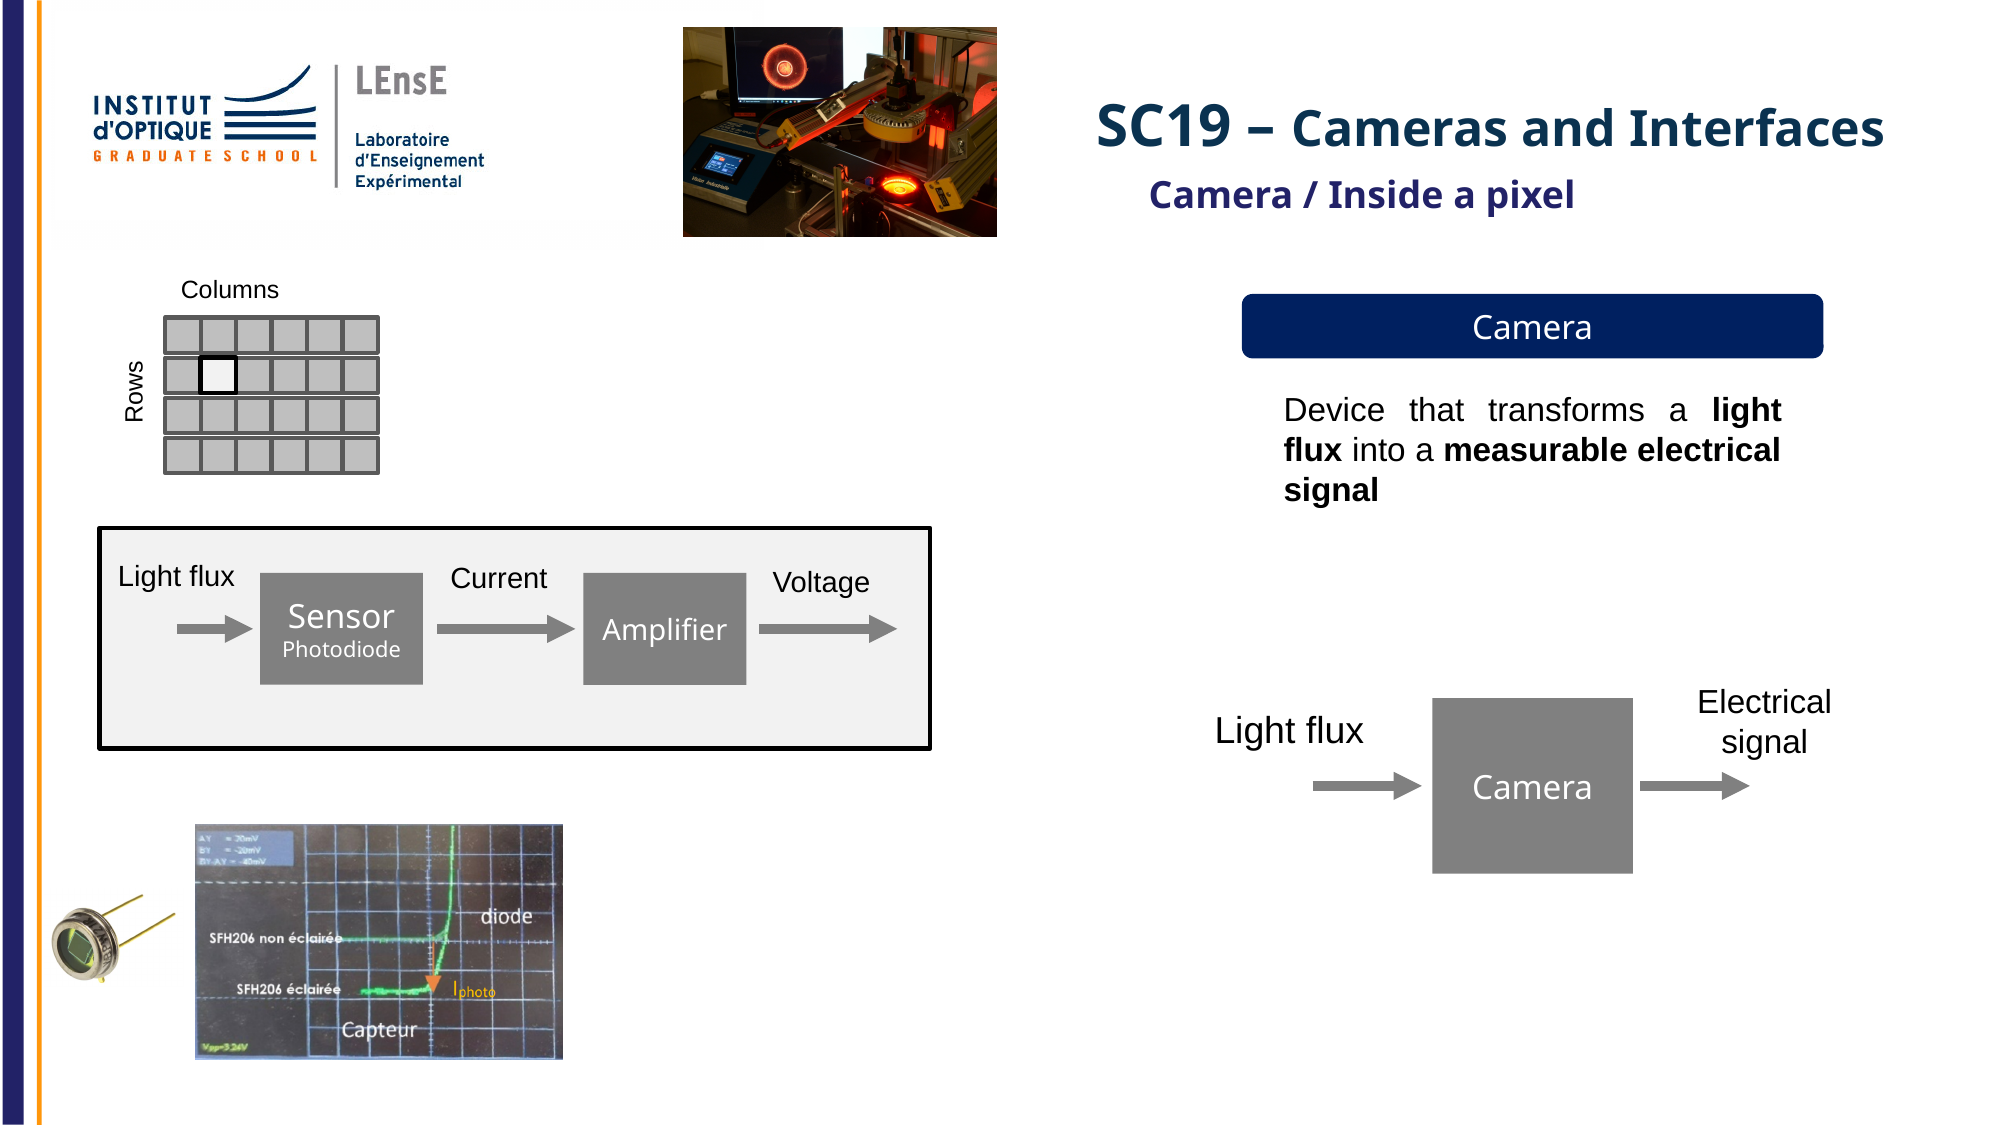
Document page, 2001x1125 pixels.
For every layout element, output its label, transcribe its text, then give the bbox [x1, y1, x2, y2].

text_box Rows [110, 346, 155, 439]
text_box [269, 315, 305, 355]
text_box Current [423, 552, 576, 602]
text_box [238, 356, 269, 395]
text_box Device that transforms a light flux into a measurable electrical signal [1268, 380, 1797, 516]
text_box Electrical signal [1665, 672, 1864, 768]
text_box [163, 436, 199, 475]
text_box [199, 315, 235, 355]
text_box [269, 436, 305, 475]
text_box [340, 356, 380, 395]
text_box [305, 396, 340, 435]
title SC19 – Cameras and Interfaces [1002, 66, 1900, 179]
text_box [269, 396, 305, 435]
text_box [305, 315, 340, 355]
text_box [163, 356, 199, 395]
picture [51, 0, 997, 250]
text_box [234, 396, 269, 435]
text_box Light flux [100, 549, 253, 600]
text_box [163, 315, 199, 355]
text_box [163, 396, 199, 435]
text_box Amplifier [581, 571, 748, 687]
text_box [340, 396, 380, 435]
text_box [234, 315, 269, 355]
picture [195, 824, 563, 1060]
text_box [199, 356, 238, 395]
text_box [98, 526, 932, 751]
picture [43, 887, 184, 987]
text_box [269, 356, 305, 395]
text_box [340, 315, 380, 355]
text_box [199, 436, 234, 475]
text_box [234, 436, 269, 475]
text_box Sensor Photodiode [258, 571, 425, 687]
text_box Camera [1239, 291, 1826, 361]
text_box Light flux [1179, 698, 1400, 759]
text_box Columns [166, 266, 295, 311]
text_box [55, 11, 752, 220]
text_box [305, 436, 340, 475]
text_box [199, 396, 234, 435]
text_box Camera / Inside a pixel [1133, 164, 1927, 224]
text_box Voltage [745, 556, 898, 607]
text_box [340, 436, 380, 475]
text_box Camera [1430, 696, 1635, 876]
text_box [305, 356, 340, 395]
